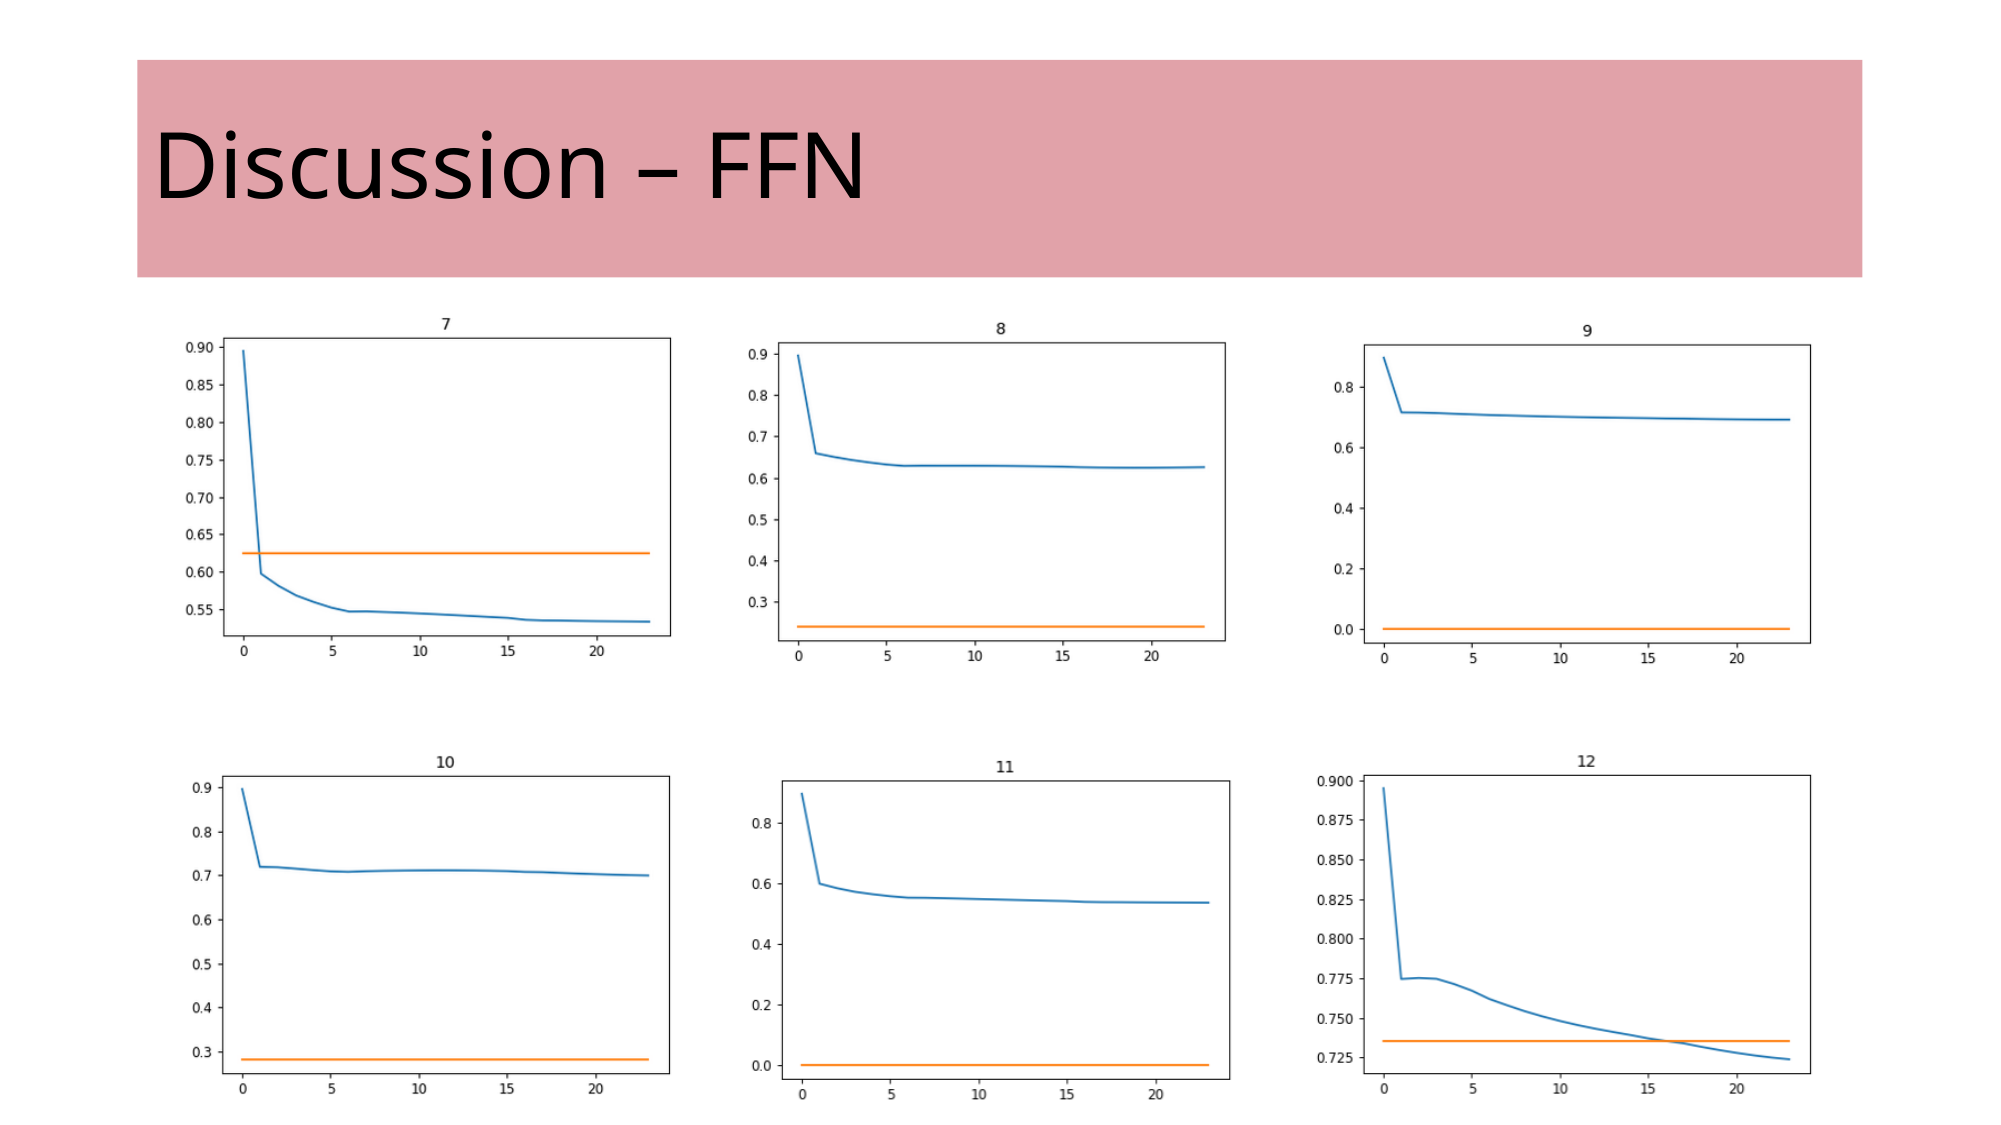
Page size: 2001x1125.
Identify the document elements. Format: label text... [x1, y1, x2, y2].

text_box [180, 308, 1820, 1105]
title Discussion – FFN [137, 59, 1863, 278]
